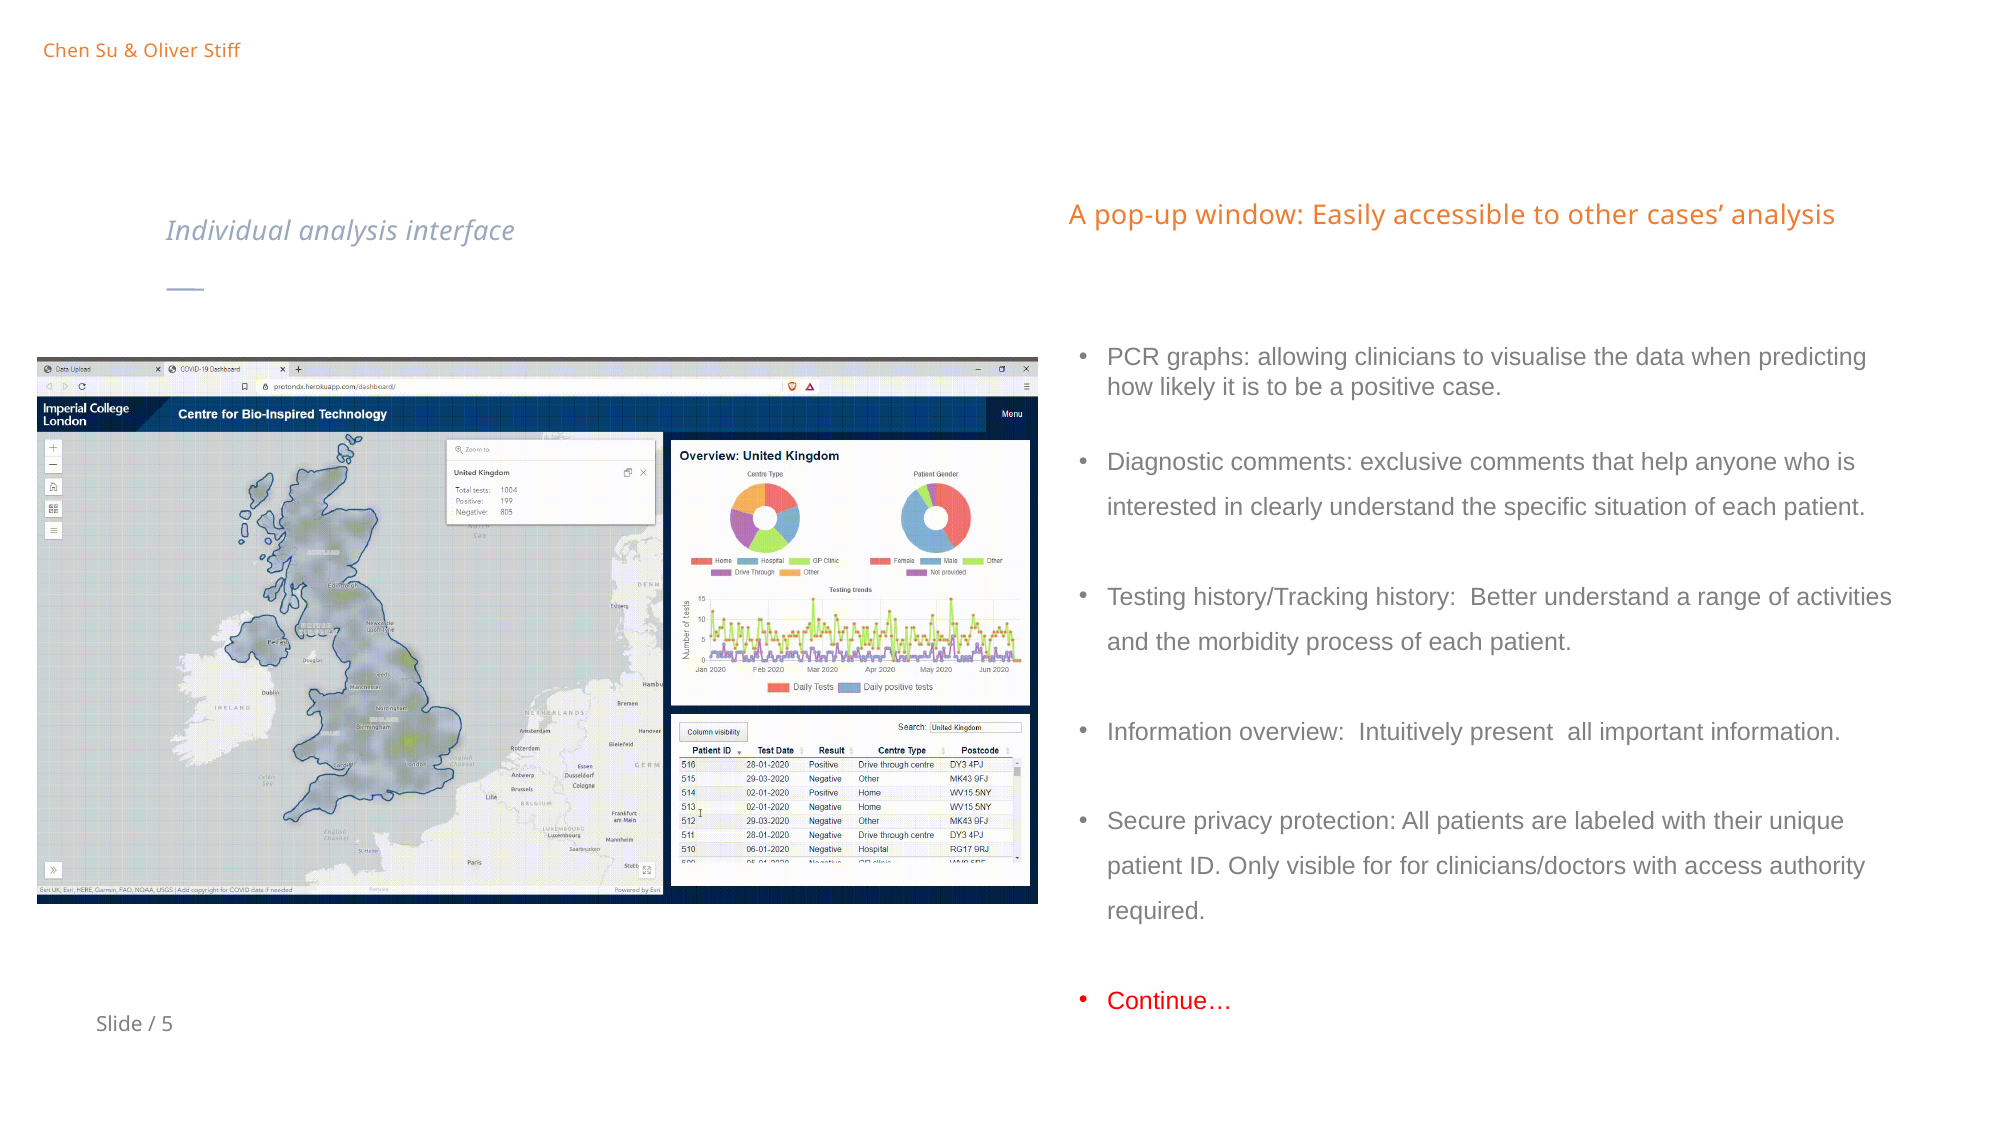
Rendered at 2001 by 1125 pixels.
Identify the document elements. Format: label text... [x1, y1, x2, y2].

text_box PCR graphs: allowing clinicians to visualise the data when predicting how likely it is to be a positive case. Diagnostic comments: exclusive comments that help anyone who is interested in clearly understand the specific situation of each patient. Testing history/Tracking history: Better understand a range of activities and the morbidity process of each patient. Information overview: Intuitively present all important information. Secure privacy protection: All patients are labeled with their unique patient ID. Only visible for for clinicians/doctors with access authority required. Continue… [1078, 340, 1911, 1060]
text_box Chen Su & Oliver Stiff [43, 38, 241, 62]
picture [37, 357, 1038, 904]
text_box Individual analysis interface [166, 213, 516, 247]
text_box Slide / 5 [95, 1010, 263, 1039]
text_box A pop-up window: Easily accessible to other cases’ analysis [1068, 197, 1844, 230]
